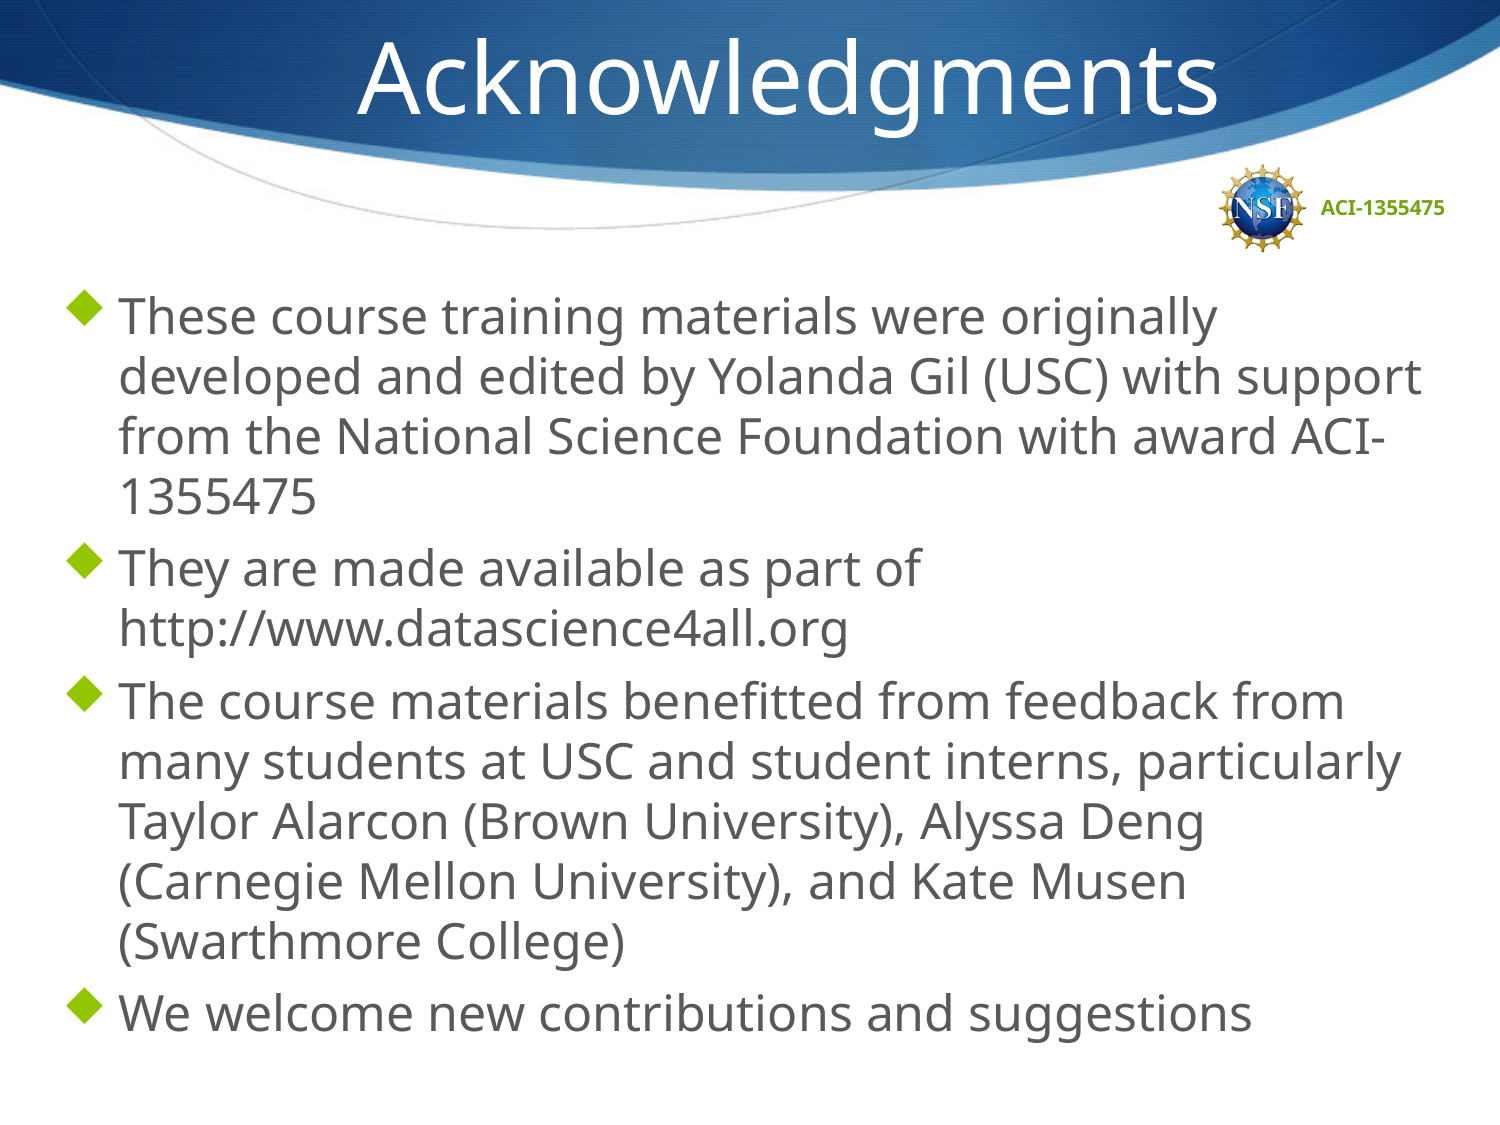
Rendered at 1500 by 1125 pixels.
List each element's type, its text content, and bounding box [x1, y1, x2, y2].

picture [0, 0, 1500, 1125]
list These course training materials were originally developed and edited by Yolanda Gil (USC) with support from the National Science Foundation with award ACI-1355475 They are made available as part of http://www.datascience4all.org The course materials benefitted from feedback from many students at USC and student interns, particularly Taylor Alarcon (Brown University), Alyssa Deng (Carnegie Mellon University), and Kate Musen (Swarthmore College) We welcome new contributions and suggestions [47, 276, 1459, 1078]
text_box ACI-1355475 [1309, 187, 1460, 227]
title Acknowledgments [80, 19, 1500, 131]
